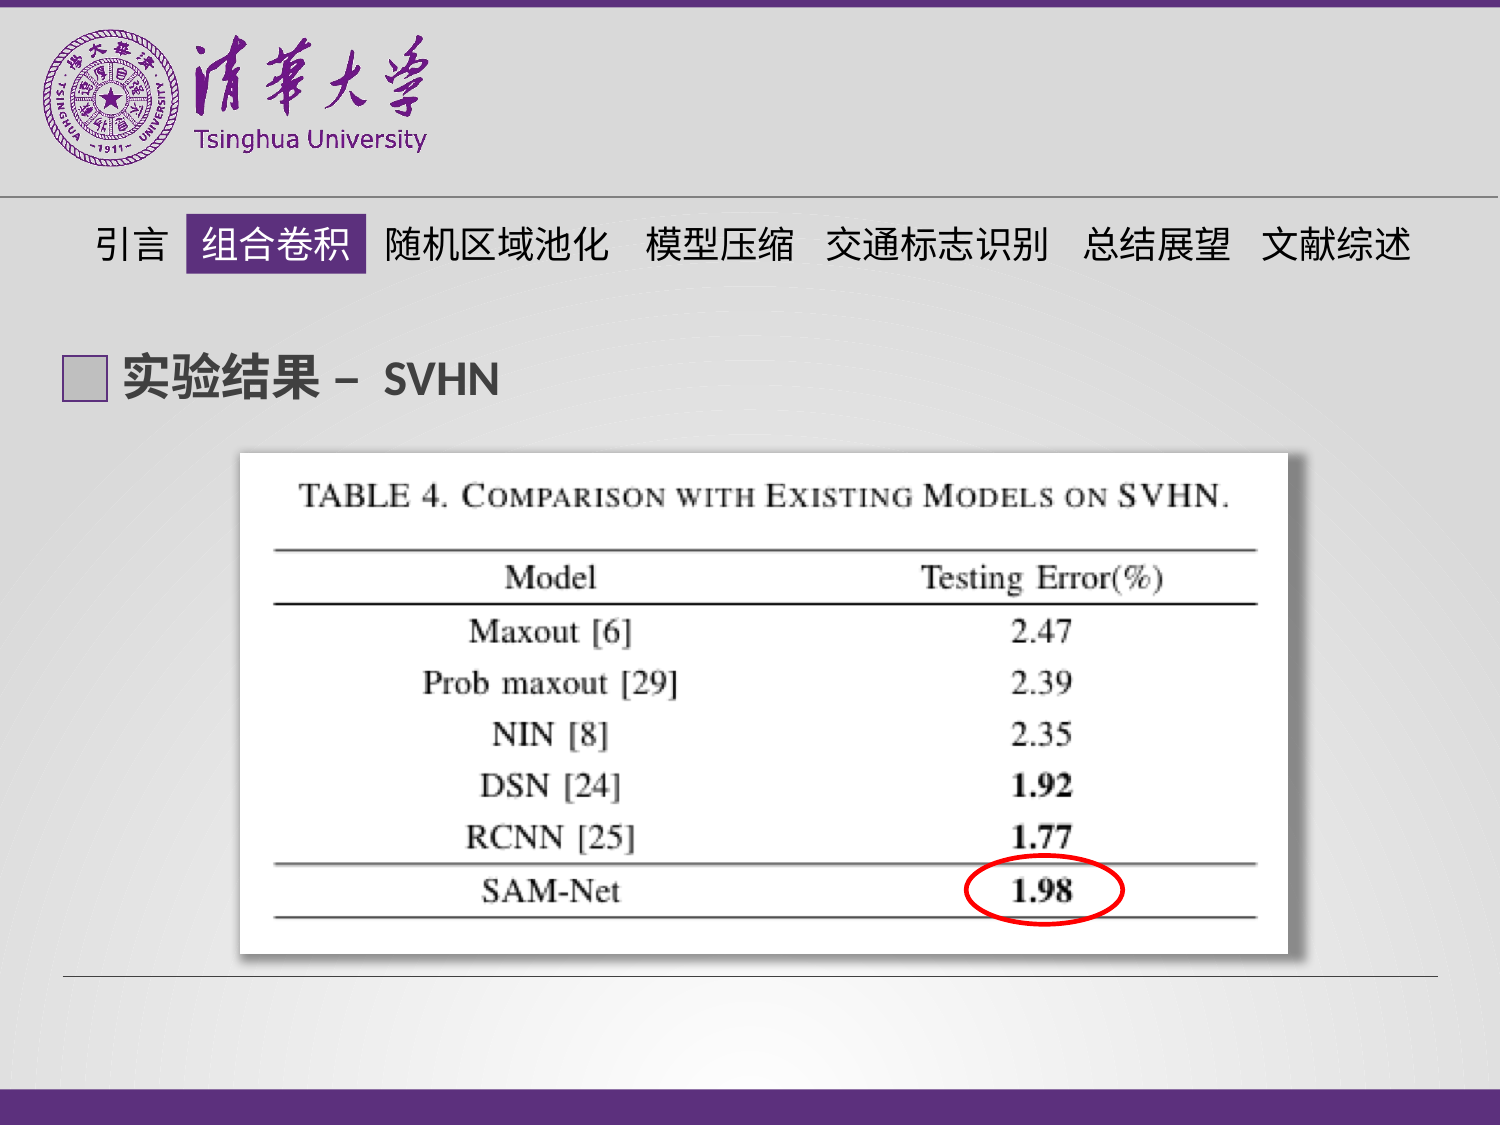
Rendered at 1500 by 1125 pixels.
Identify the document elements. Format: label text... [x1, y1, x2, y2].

text_box 组合卷积 [186, 213, 367, 274]
text_box 随机区域池化 [369, 213, 625, 274]
text_box [471, 0, 1500, 8]
text_box 文献综述 [1246, 213, 1427, 274]
picture [0, 0, 471, 196]
text_box 模型压缩 [630, 213, 810, 274]
picture [240, 431, 1288, 975]
text_box 交通标志识别 [810, 213, 1065, 274]
text_box [62, 355, 108, 402]
text_box [0, 1088, 1500, 1125]
text_box 实验结果 – SVHN [107, 337, 763, 413]
text_box 引言 [79, 213, 185, 274]
text_box 总结展望 [1067, 213, 1246, 274]
